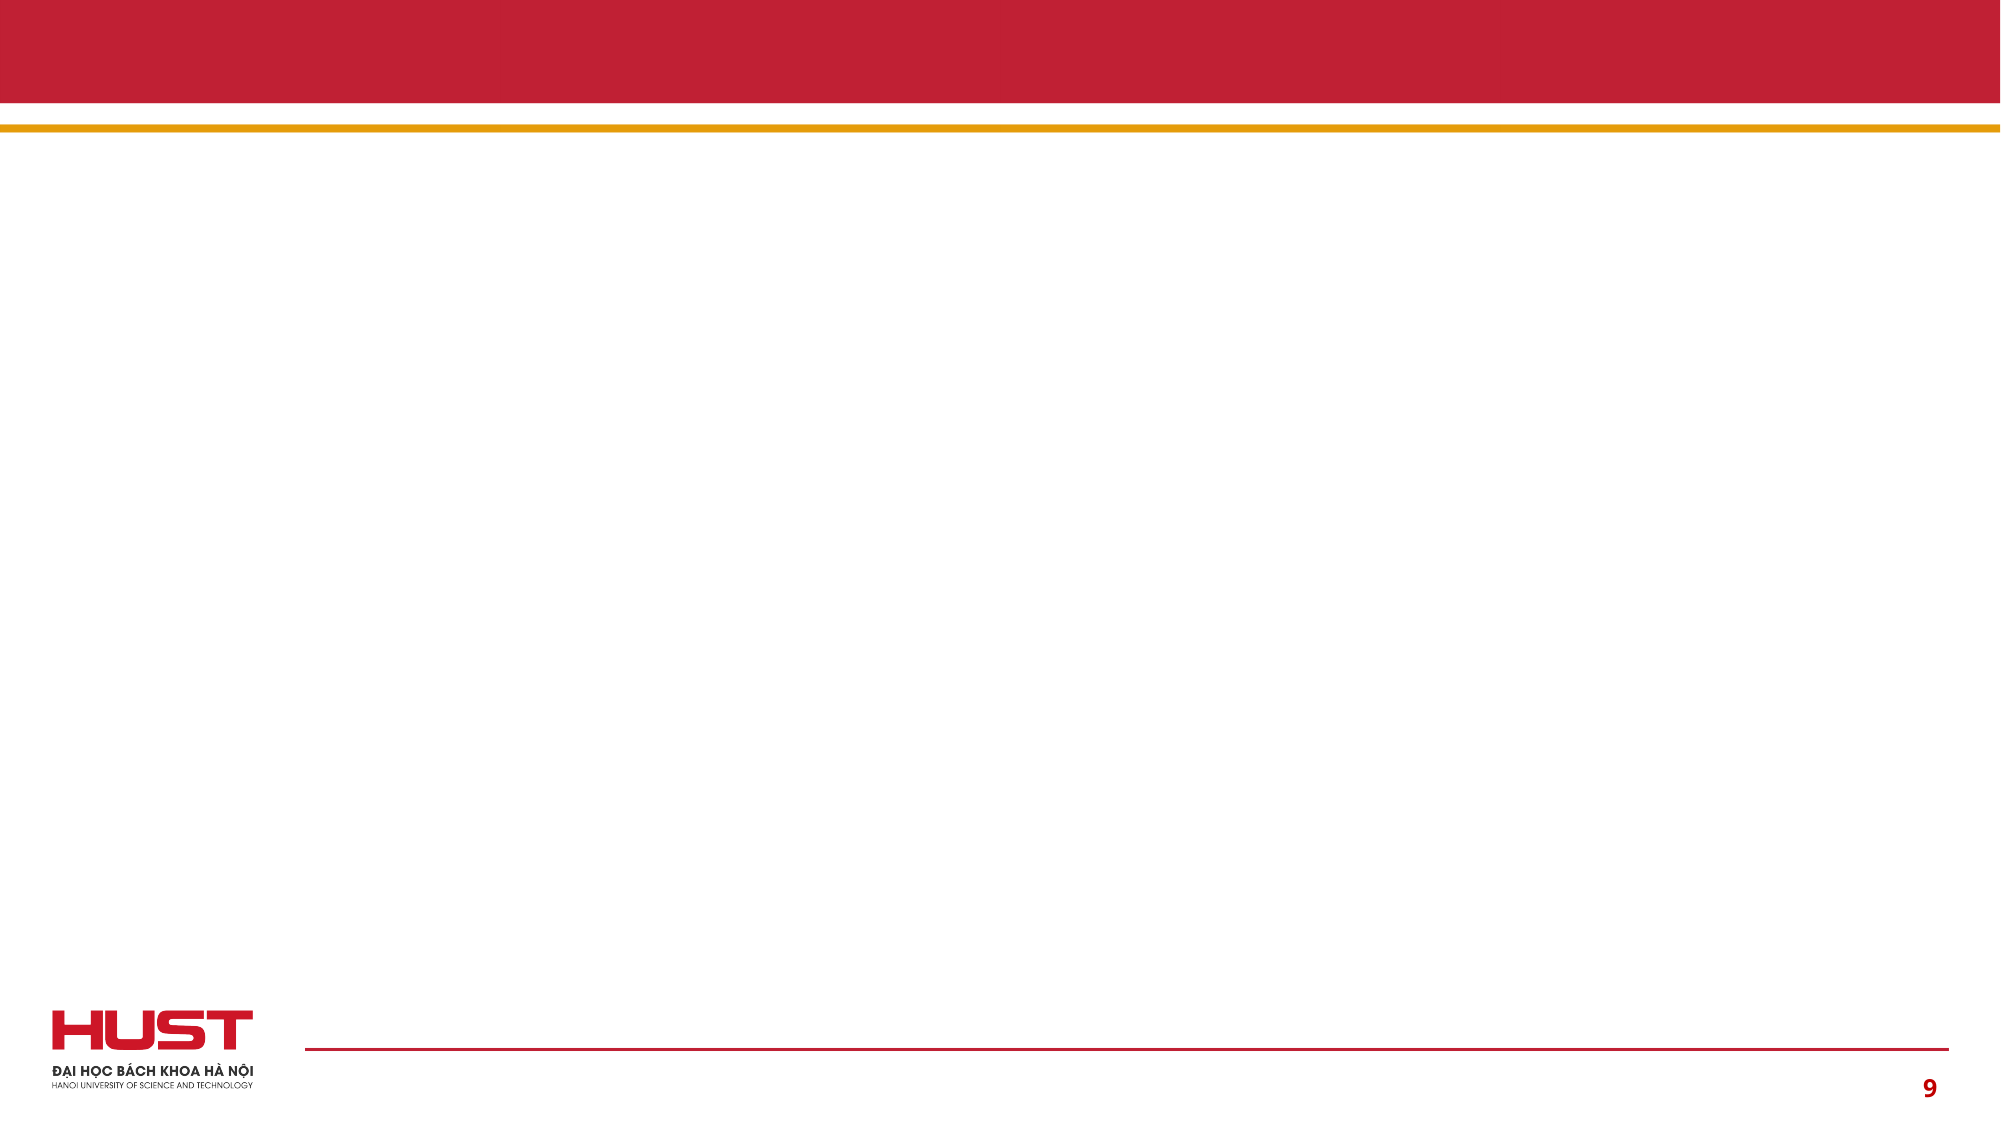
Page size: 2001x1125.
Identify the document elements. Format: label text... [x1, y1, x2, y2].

slide_number 9 [1502, 1065, 1953, 1125]
picture [0, 0, 2001, 1125]
